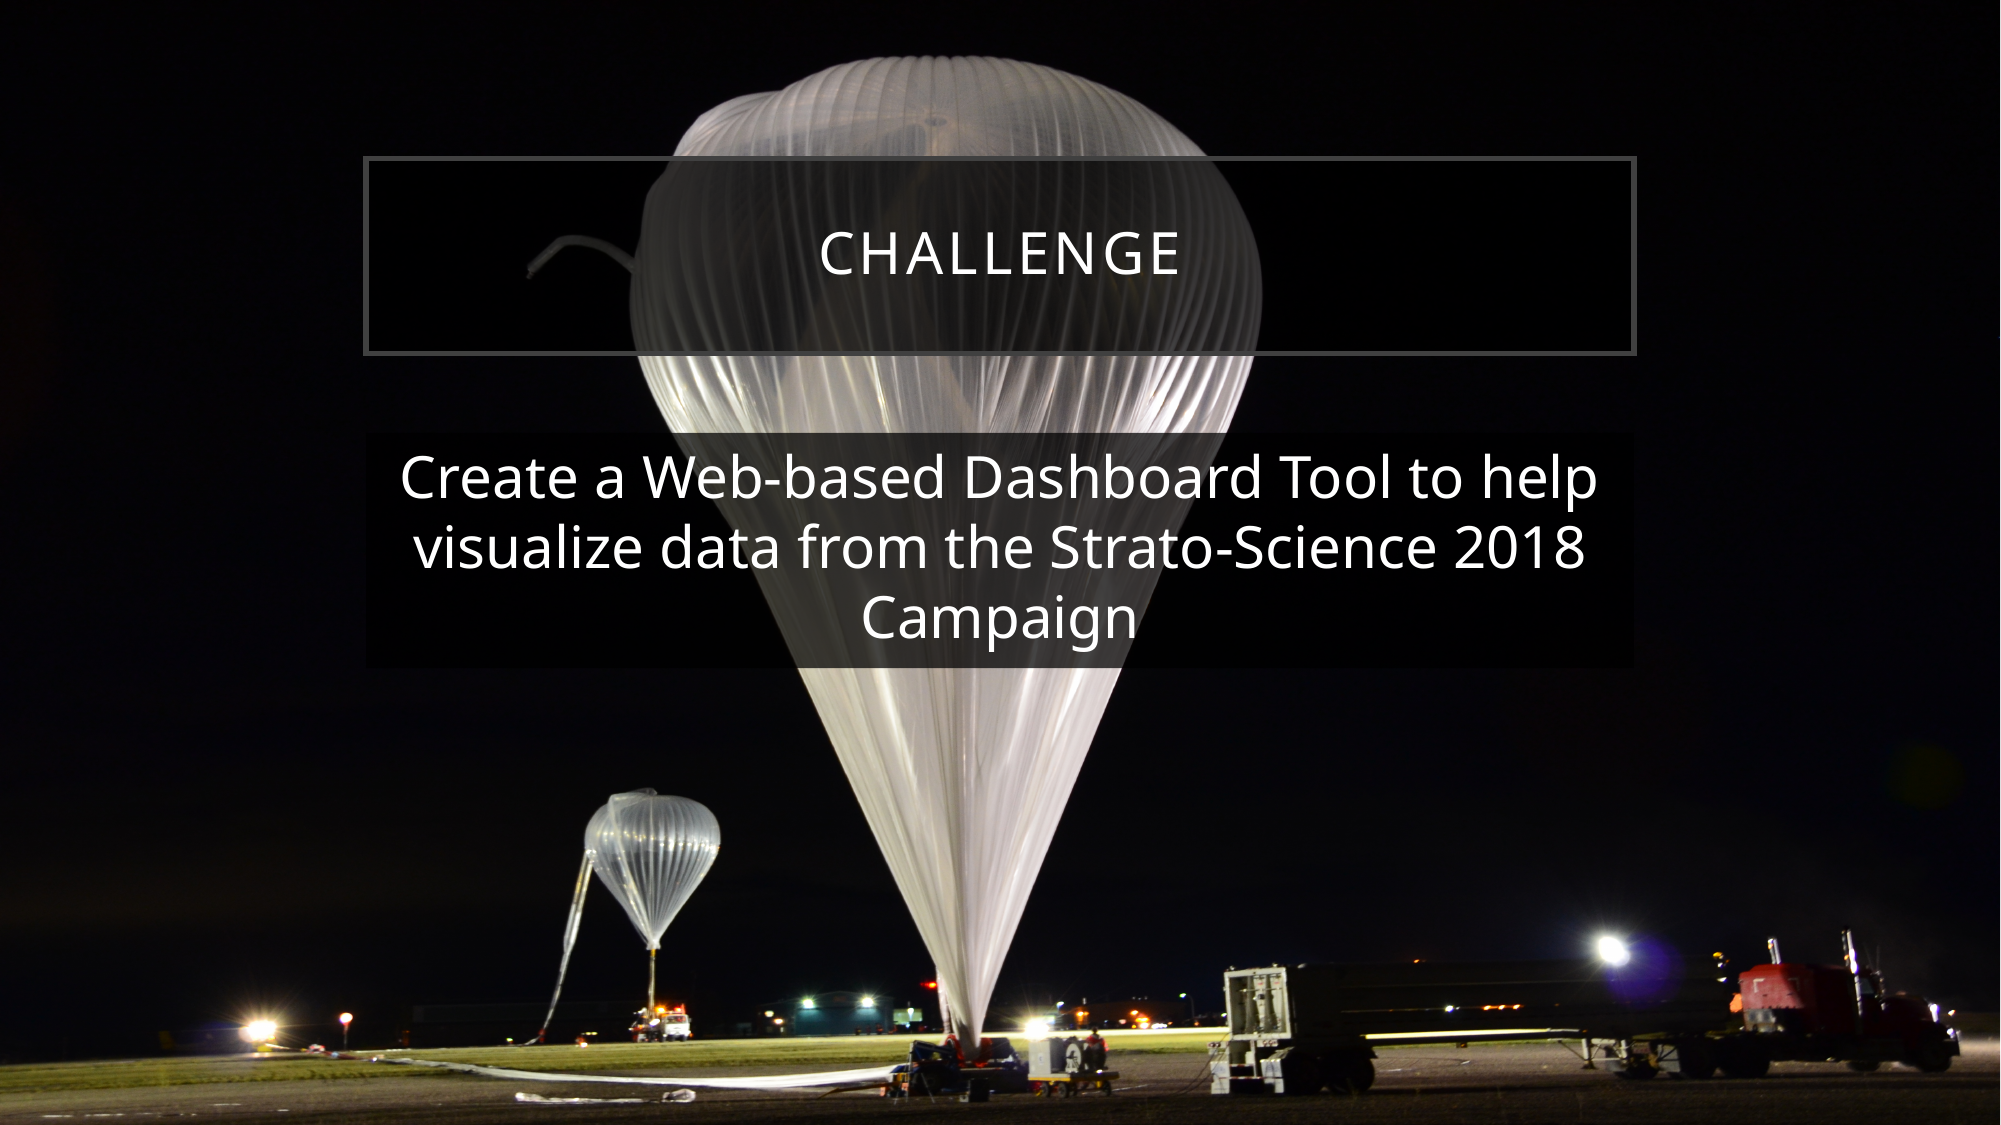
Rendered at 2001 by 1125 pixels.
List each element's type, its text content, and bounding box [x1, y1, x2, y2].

list Create a Web-based Dashboard Tool to help visualize data from the Strato-Science 2018 Campaign [366, 432, 1634, 669]
title challenge [363, 156, 1637, 356]
picture [0, 0, 2001, 1125]
